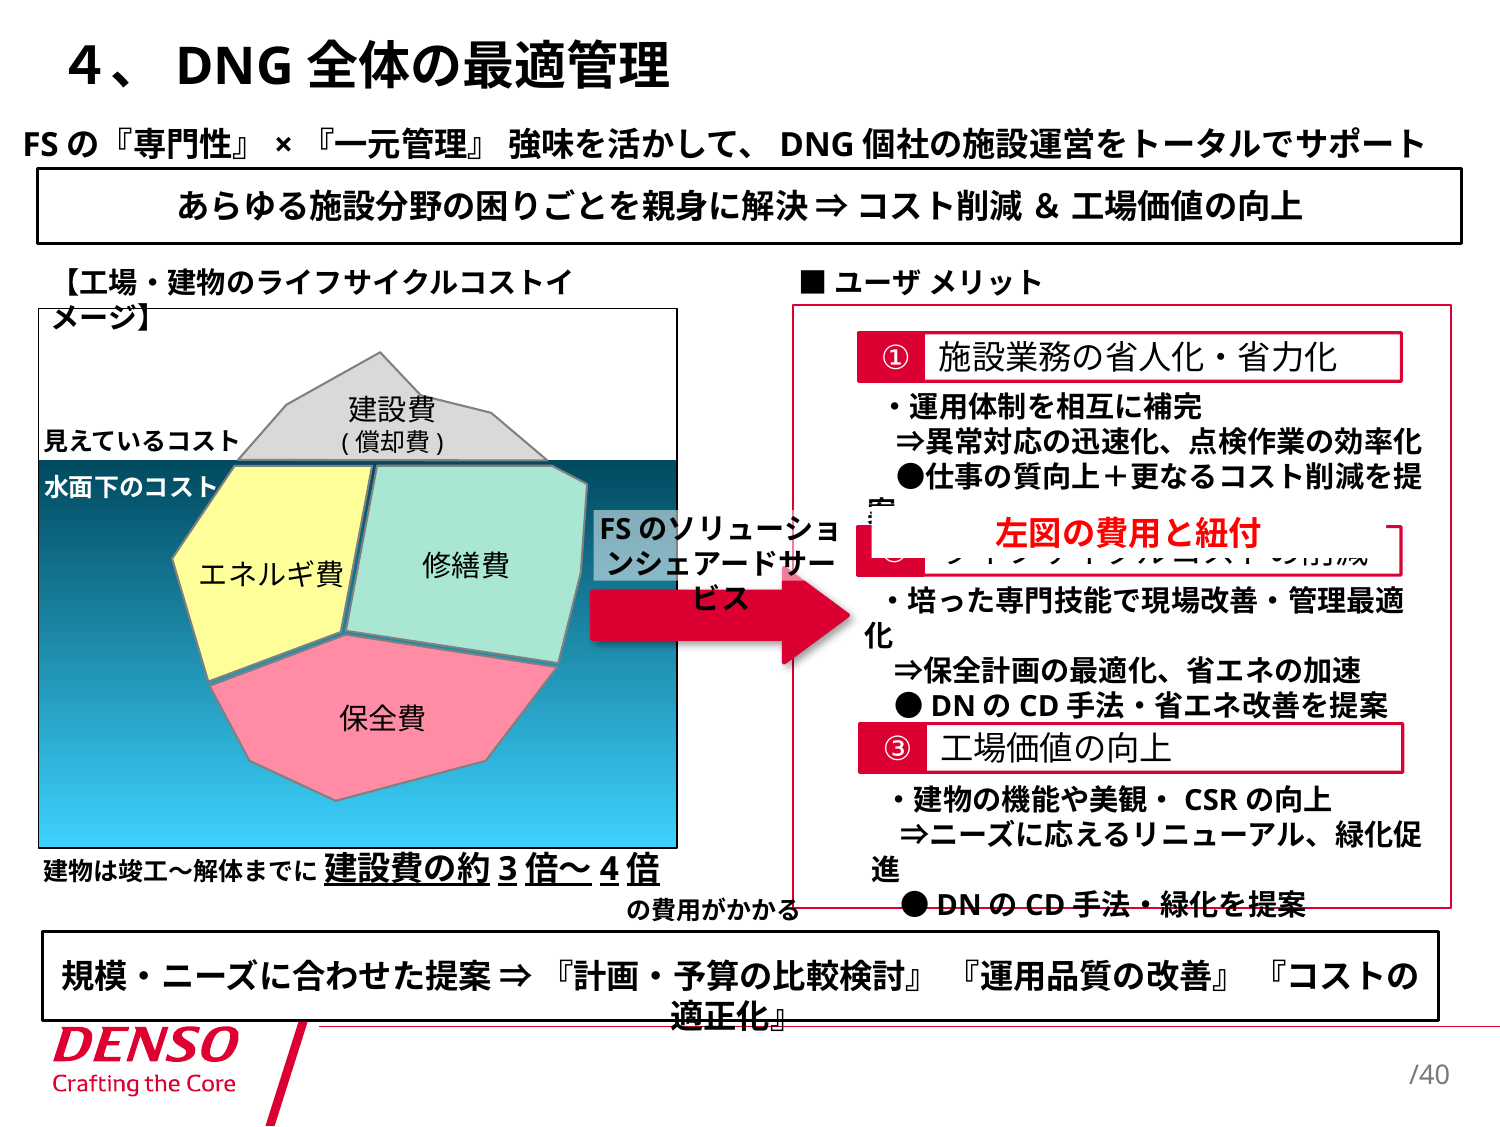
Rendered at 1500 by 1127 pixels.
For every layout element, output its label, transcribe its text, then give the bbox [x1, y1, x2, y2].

text_box 保全費 [207, 632, 559, 803]
text_box ■ユーザ メリット [783, 257, 1069, 307]
text_box 建設費 (償却費) [257, 350, 550, 463]
text_box [946, 730, 1405, 773]
title ４、DNG全体の最適管理 [0, 32, 1500, 110]
text_box [37, 307, 679, 850]
text_box FSのソリューションシェアードサービス [593, 510, 849, 581]
text_box 建物は竣工～解体までに 建設費の約3倍～4倍 の費用がかかる [0, 842, 817, 933]
text_box ライフサイクルコストの削減 [924, 523, 1402, 575]
text_box [856, 536, 864, 575]
text_box 水面下のコスト [29, 463, 234, 509]
text_box 左図の費用と紐付 [871, 506, 1387, 558]
text_box [856, 331, 866, 381]
text_box ・培った専門技能で現場改善・管理最適化 ⇒保全計画の最適化、省エネの加速 ●DNのCD手法・省エネ改善を提案 [850, 575, 1443, 730]
text_box ③ [867, 730, 946, 773]
text_box ・運用体制を相互に補完 ⇒異常対応の迅速化、点検作業の効率化 ●仕事の質向上＋更なるコスト削減を提案 [852, 381, 1446, 536]
text_box 見えているコスト [28, 410, 257, 463]
text_box ・建物の機能や美観・CSRの向上 ⇒ニーズに応えるリニューアル、緑化促進 ●DNのCD手法・緑化を提案 [856, 773, 1449, 929]
text_box [40, 929, 1441, 1022]
text_box あらゆる施設分野の困りごとを親身に解決 ⇒ コスト削減 ＆ 工場価値の向上 [57, 179, 1423, 232]
text_box エネルギ費 [170, 463, 374, 684]
text_box [945, 331, 1403, 381]
text_box 【工場・建物のライフサイクルコストイメージ】 [35, 257, 642, 342]
text_box 規模・ニーズに合わせた提案 ⇒ 『計画・予算の比較検討』 『運用品質の改善』 『コストの適正化』 [42, 949, 1439, 1042]
text_box ① [866, 329, 945, 381]
text_box [791, 303, 1453, 910]
text_box ② [864, 536, 924, 575]
text_box [858, 730, 867, 773]
text_box 修繕費 [343, 463, 590, 665]
text_box [590, 581, 850, 665]
text_box FSの『専門性』×『一元管理』 強味を活かして、DNG個社の施設運営をトータルでサポート [7, 115, 1443, 171]
text_box [36, 167, 1464, 245]
